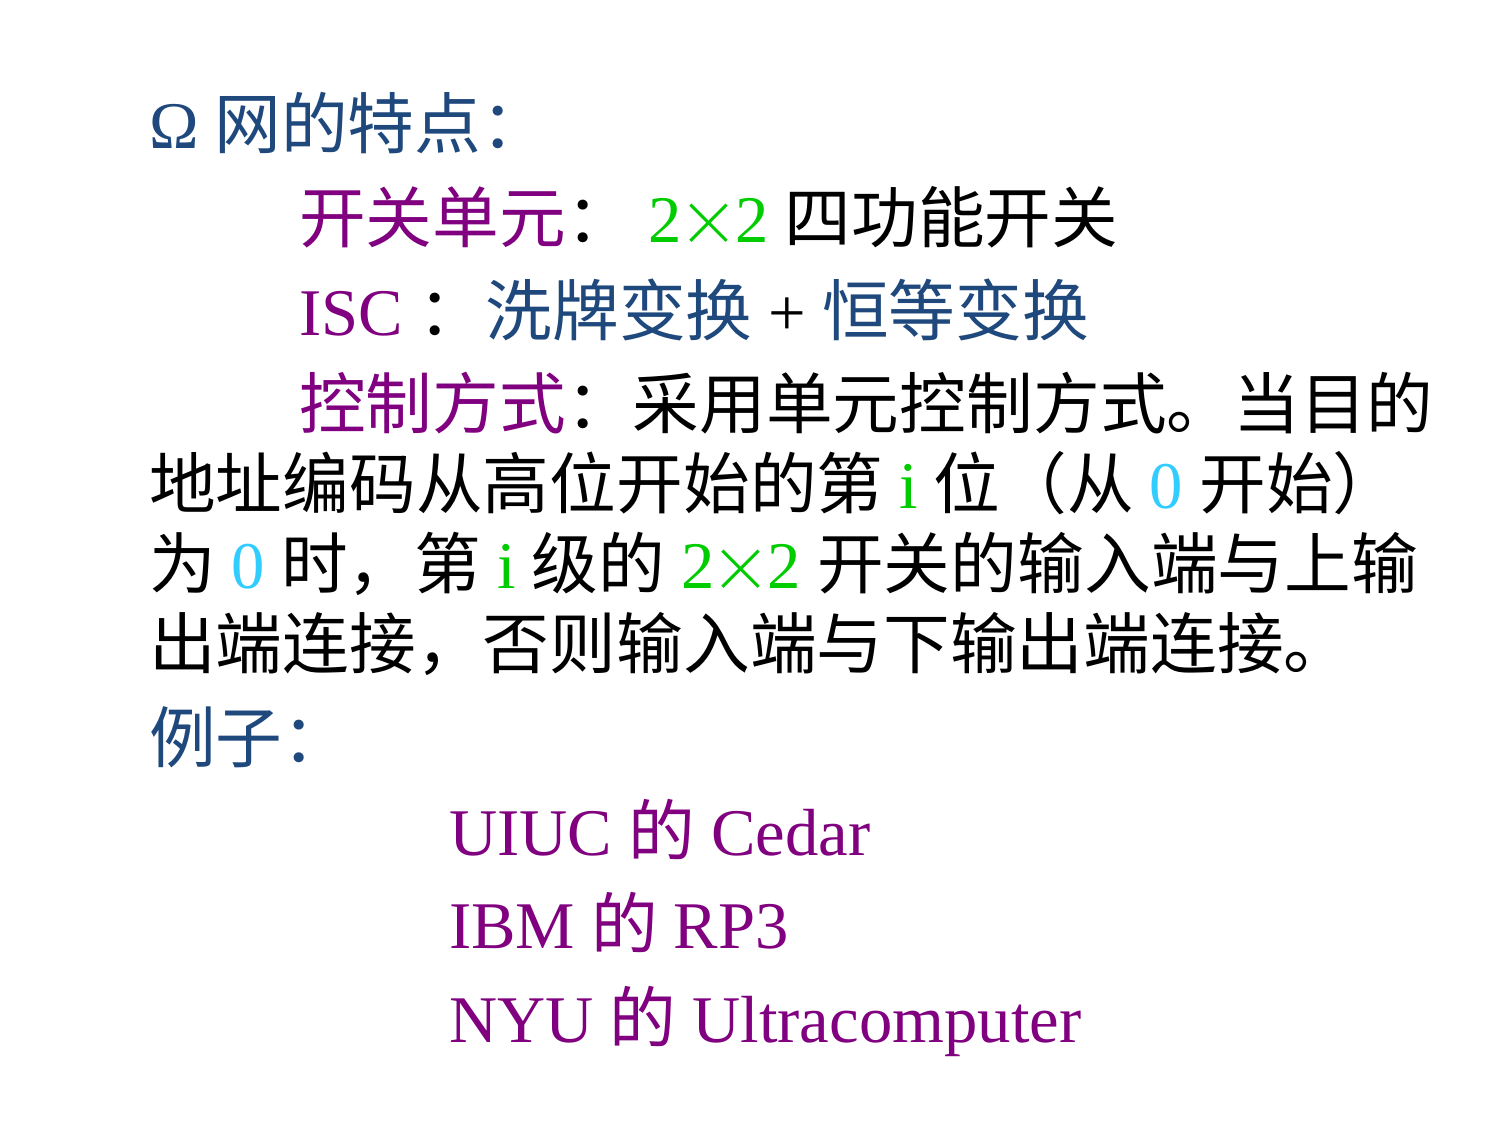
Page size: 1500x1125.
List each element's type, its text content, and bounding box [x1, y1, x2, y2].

text_box Ω网的特点： 开关单元：22四功能开关 ISC：洗牌变换+恒等变换 控制方式：采用单元控制方式。当目的地址编码从高位开始的第i位（从0开始）为0时，第i级的22开关的输入端与上输出端连接，否则输入端与下输出端连接。 例子： UIUC的Cedar IBM的RP3 NYU的Ultracomputer [12, 74, 1450, 1113]
